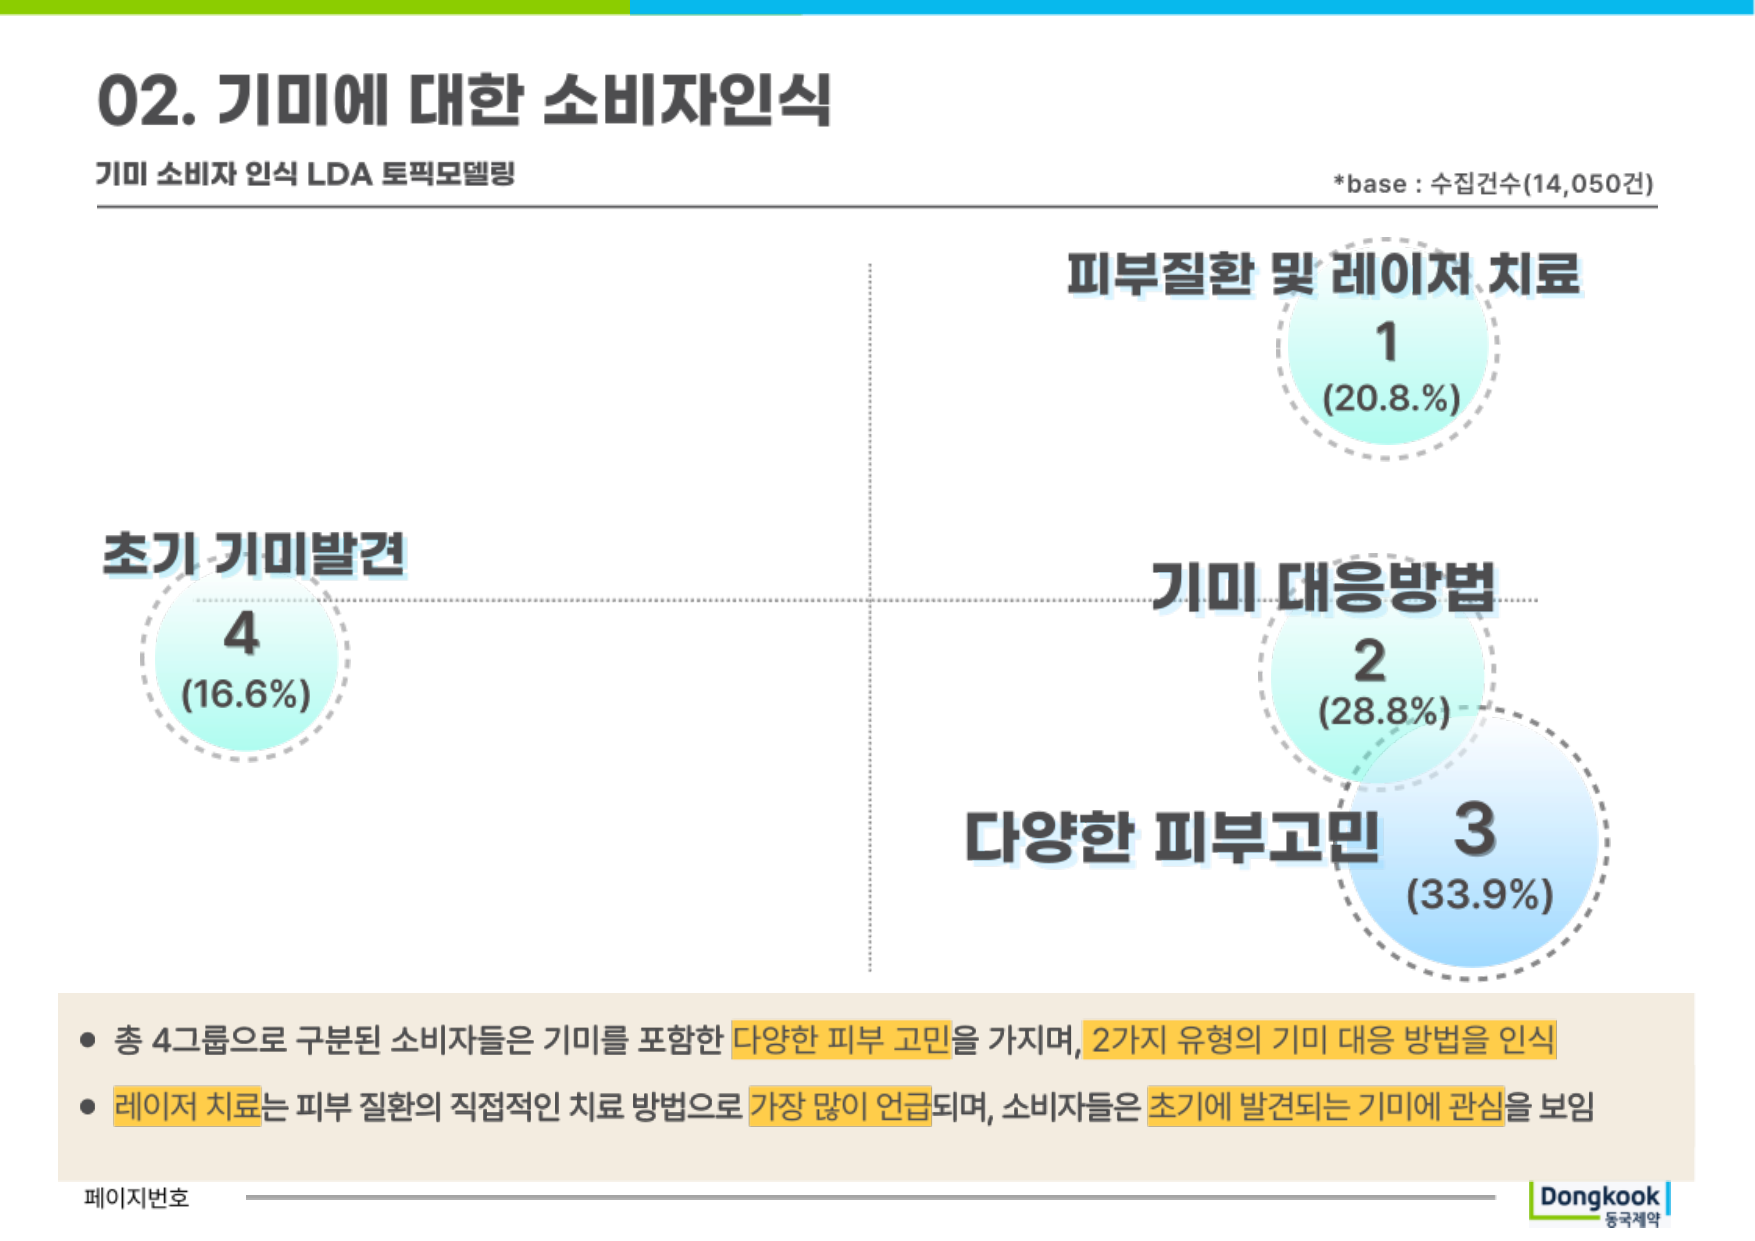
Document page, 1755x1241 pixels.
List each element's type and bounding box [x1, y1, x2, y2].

picture [0, 467, 665, 863]
text_box [0, 0, 1755, 17]
picture [58, 1005, 1638, 1162]
text_box [669, 614, 964, 622]
picture [74, 1182, 211, 1238]
picture [866, 263, 873, 595]
text_box [669, 595, 964, 605]
text_box [96, 201, 891, 213]
text_box [58, 992, 1697, 1182]
picture [866, 605, 873, 612]
text_box [1529, 1193, 1671, 1228]
picture [77, 43, 1755, 1112]
text_box [245, 1194, 1497, 1200]
